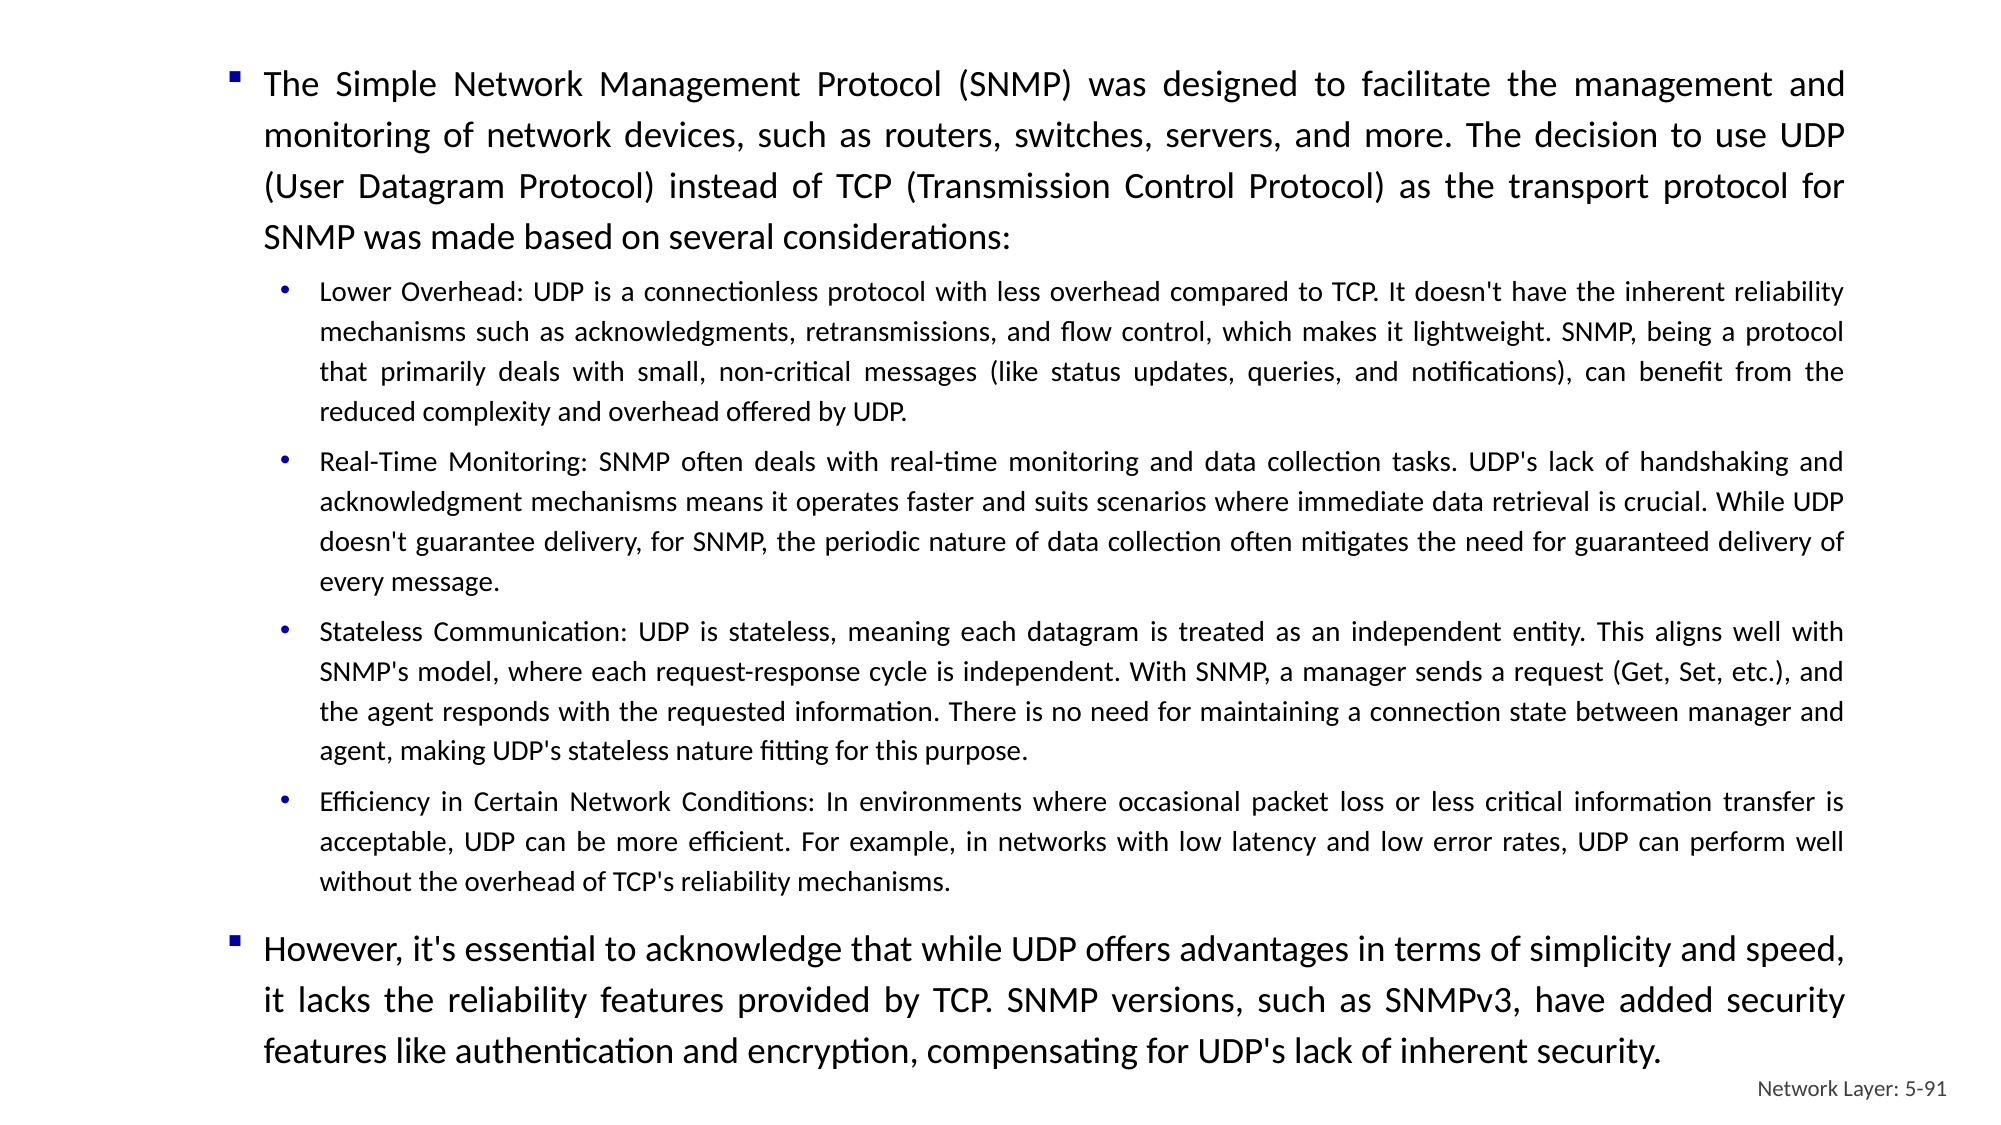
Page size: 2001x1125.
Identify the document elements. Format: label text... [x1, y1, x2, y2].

list The Simple Network Management Protocol (SNMP) was designed to facilitate the management and monitoring of network devices, such as routers, switches, servers, and more. The decision to use UDP (User Datagram Protocol) instead of TCP (Transmission Control Protocol) as the transport protocol for SNMP was made based on several considerations: Lower Overhead: UDP is a connectionless protocol with less overhead compared to TCP. It doesn't have the inherent reliability mechanisms such as acknowledgments, retransmissions, and flow control, which makes it lightweight. SNMP, being a protocol that primarily deals with small, non-critical messages (like status updates, queries, and notifications), can benefit from the reduced complexity and overhead offered by UDP. Real-Time Monitoring: SNMP often deals with real-time monitoring and data collection tasks. UDP's lack of handshaking and acknowledgment mechanisms means it operates faster and suits scenarios where immediate data retrieval is crucial. While UDP doesn't guarantee delivery, for SNMP, the periodic nature of data collection often mitigates the need for guaranteed delivery of every message. Stateless Communication: UDP is stateless, meaning each datagram is treated as an independent entity. This aligns well with SNMP's model, where each request-response cycle is independent. With SNMP, a manager sends a request (Get, Set, etc.), and the agent responds with the requested information. There is no need for maintaining a connection state between manager and agent, making UDP's stateless nature fitting for this purpose. Efficiency in Certain Network Conditions: In environments where occasional packet loss or less critical information transfer is acceptable, UDP can be more efficient. For example, in networks with low latency and low error rates, UDP can perform well without the overhead of TCP's reliability mechanisms. However, it's essential to acknowledge that while UDP offers advantages in terms of simplicity and speed, it lacks the reliability features provided by TCP. SNMP versions, such as SNMPv3, have added security features like authentication and encryption, compensating for UDP's lack of inherent security. [137, 45, 1863, 1087]
slide_number Network Layer: 5-91 [1512, 1056, 1963, 1117]
